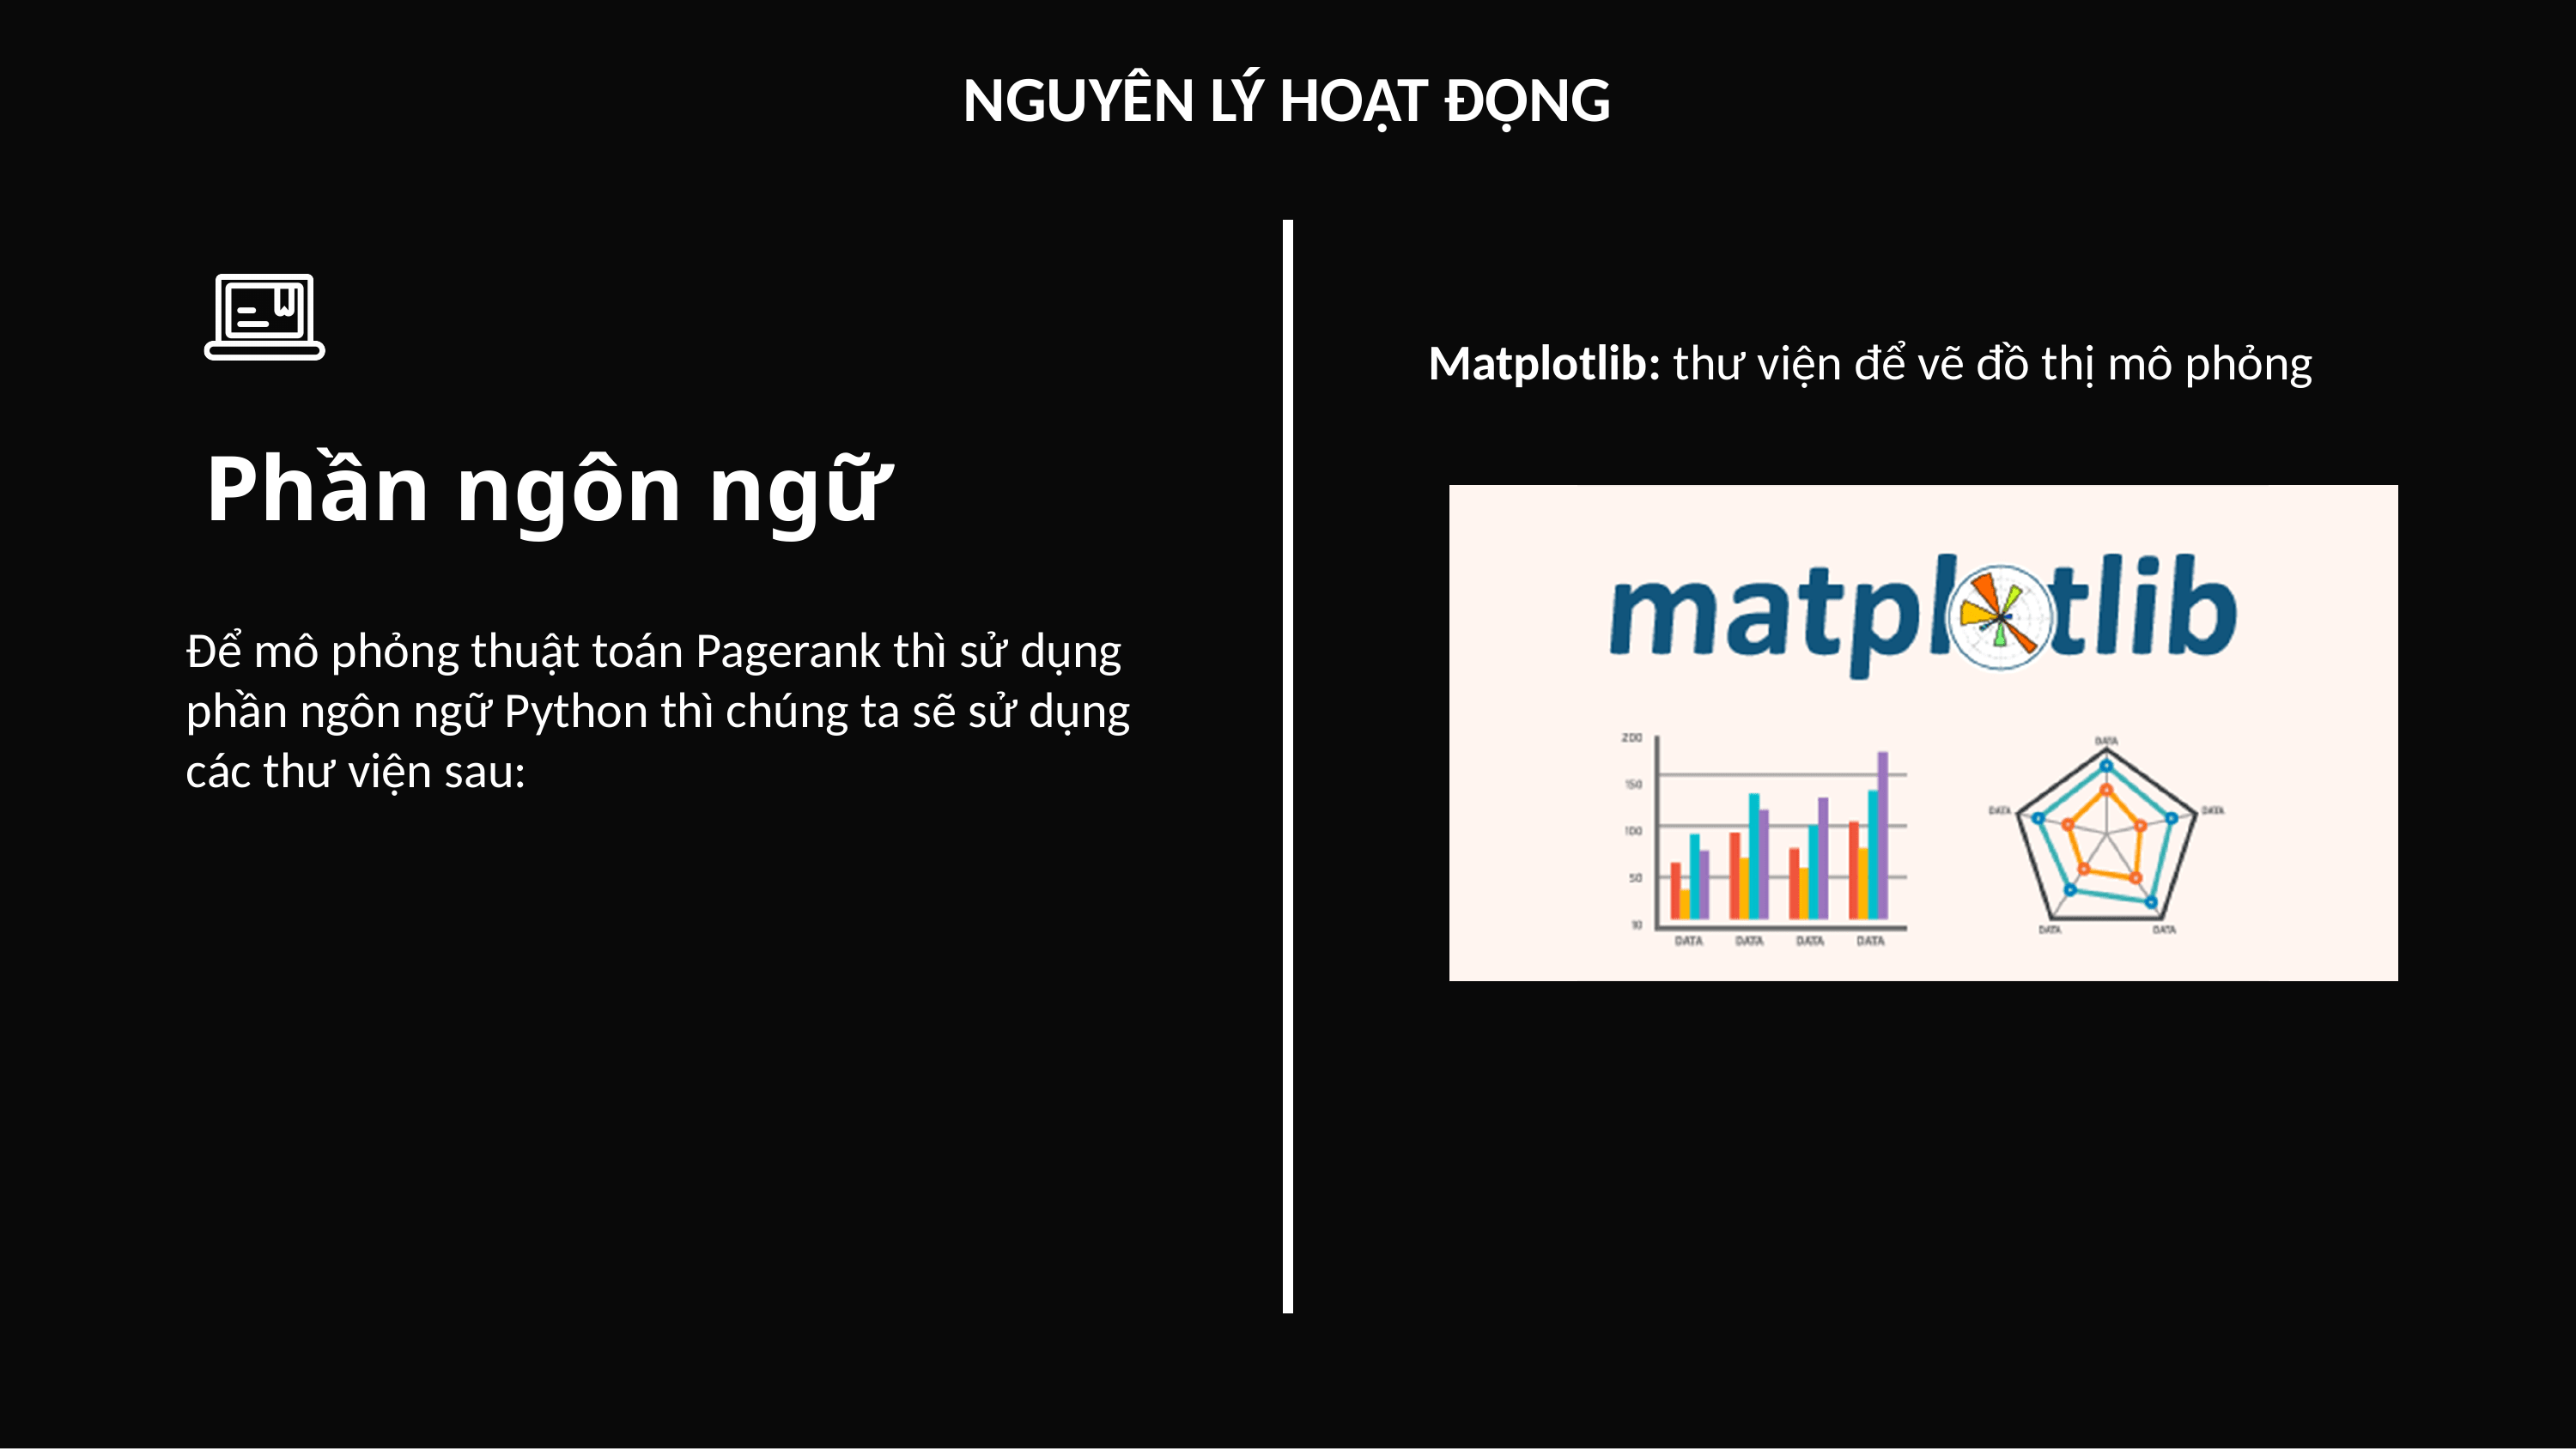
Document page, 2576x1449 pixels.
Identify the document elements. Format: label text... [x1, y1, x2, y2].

picture [1449, 484, 2398, 981]
text_box Để mô phỏng thuật toán Pagerank thì sử dụng phần ngôn ngữ Python thì chúng ta sẽ sử dụng các thư viện sau: [173, 611, 1202, 804]
text_box Matplotlib: thư viện để vẽ đồ thị mô phỏng [1415, 324, 2433, 397]
text_box NGUYÊN LÝ HOẠT ĐỘNG [708, 51, 1868, 141]
text_box [0, 0, 2576, 1449]
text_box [204, 274, 1068, 540]
